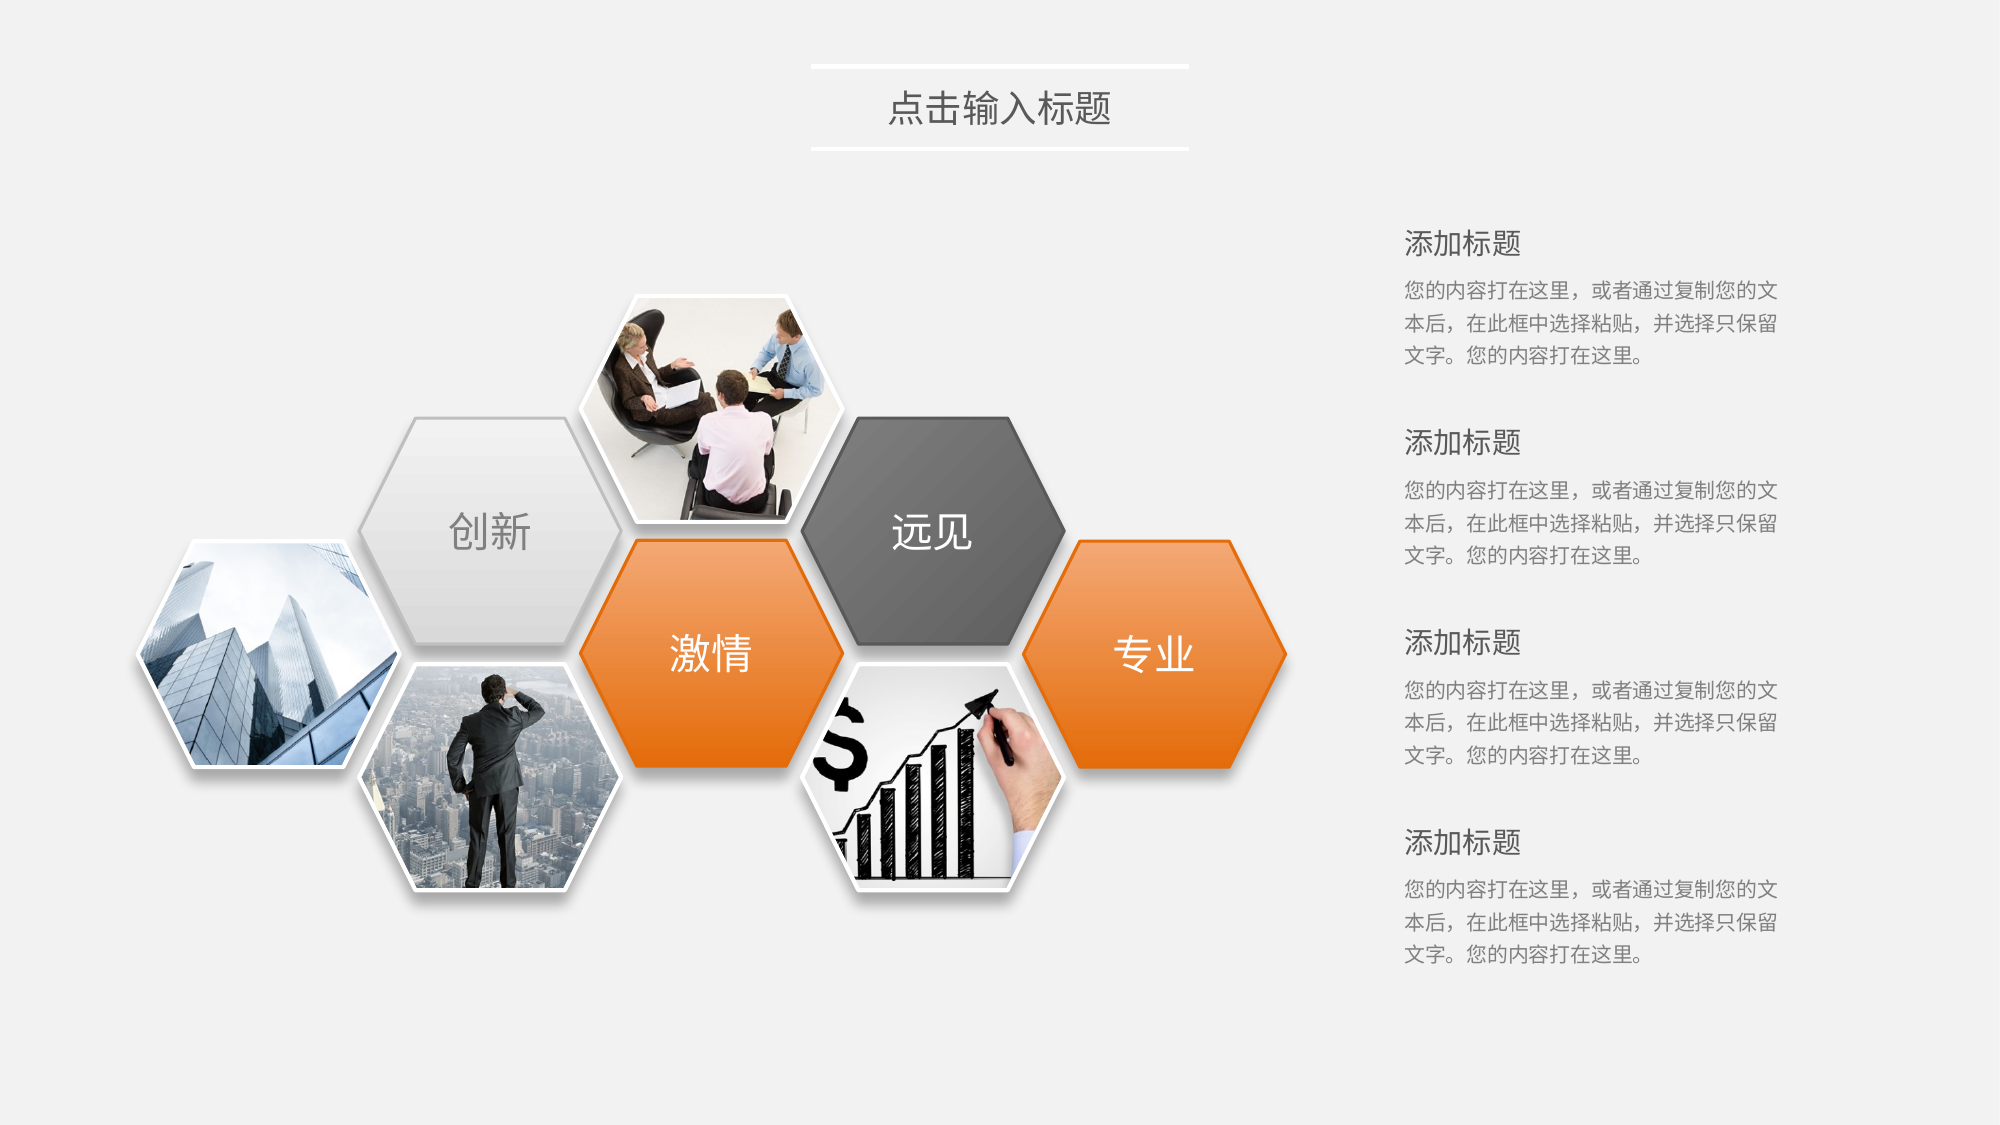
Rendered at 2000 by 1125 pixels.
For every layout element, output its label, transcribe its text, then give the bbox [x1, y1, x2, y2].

text_box 添加标题 [1389, 207, 1555, 261]
text_box [800, 662, 1067, 893]
text_box 点击输入标题 [872, 78, 1128, 138]
text_box 添加标题 [1389, 407, 1555, 460]
text_box 激情 [578, 538, 845, 769]
text_box 专业 [1021, 539, 1288, 770]
text_box [135, 539, 402, 770]
text_box [357, 662, 624, 893]
text_box 添加标题 [1389, 607, 1555, 660]
text_box 您的内容打在这里，或者通过复制您的文本后，在此框中选择粘贴，并选择只保留文字。您的内容打在这里。 [1389, 263, 1809, 376]
text_box 远见 [800, 416, 1067, 647]
text_box 创新 [357, 416, 624, 647]
text_box 添加标题 [1389, 806, 1555, 860]
text_box [578, 293, 845, 524]
text_box 您的内容打在这里，或者通过复制您的文本后，在此框中选择粘贴，并选择只保留文字。您的内容打在这里。 [1389, 662, 1809, 775]
text_box 您的内容打在这里，或者通过复制您的文本后，在此框中选择粘贴，并选择只保留文字。您的内容打在这里。 [1389, 862, 1809, 975]
text_box 您的内容打在这里，或者通过复制您的文本后，在此框中选择粘贴，并选择只保留文字。您的内容打在这里。 [1389, 462, 1809, 575]
